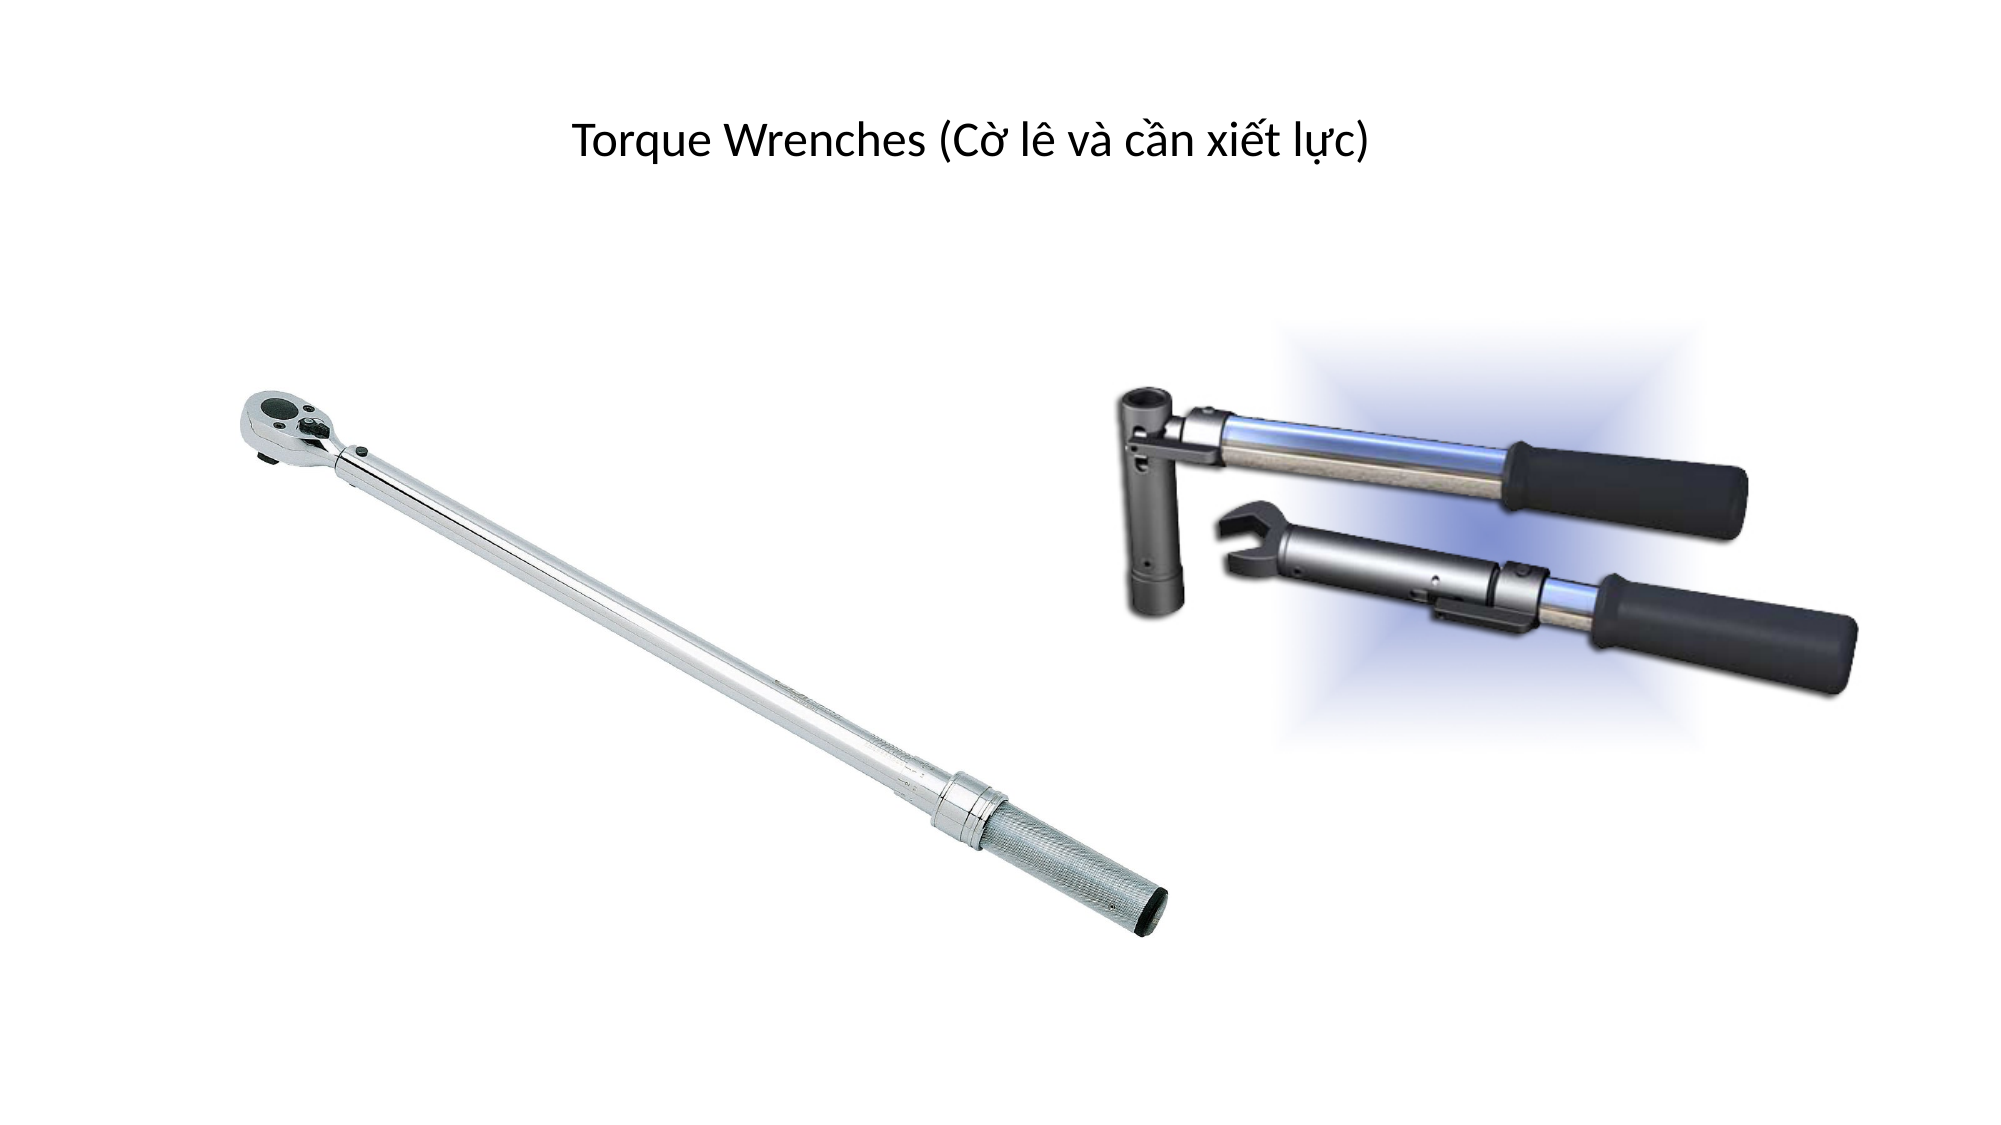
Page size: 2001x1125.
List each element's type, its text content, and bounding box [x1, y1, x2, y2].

subtitle Torque Wrenches (Cờ lê và cần xiết lực) [221, 105, 1722, 209]
picture [235, 310, 1868, 939]
